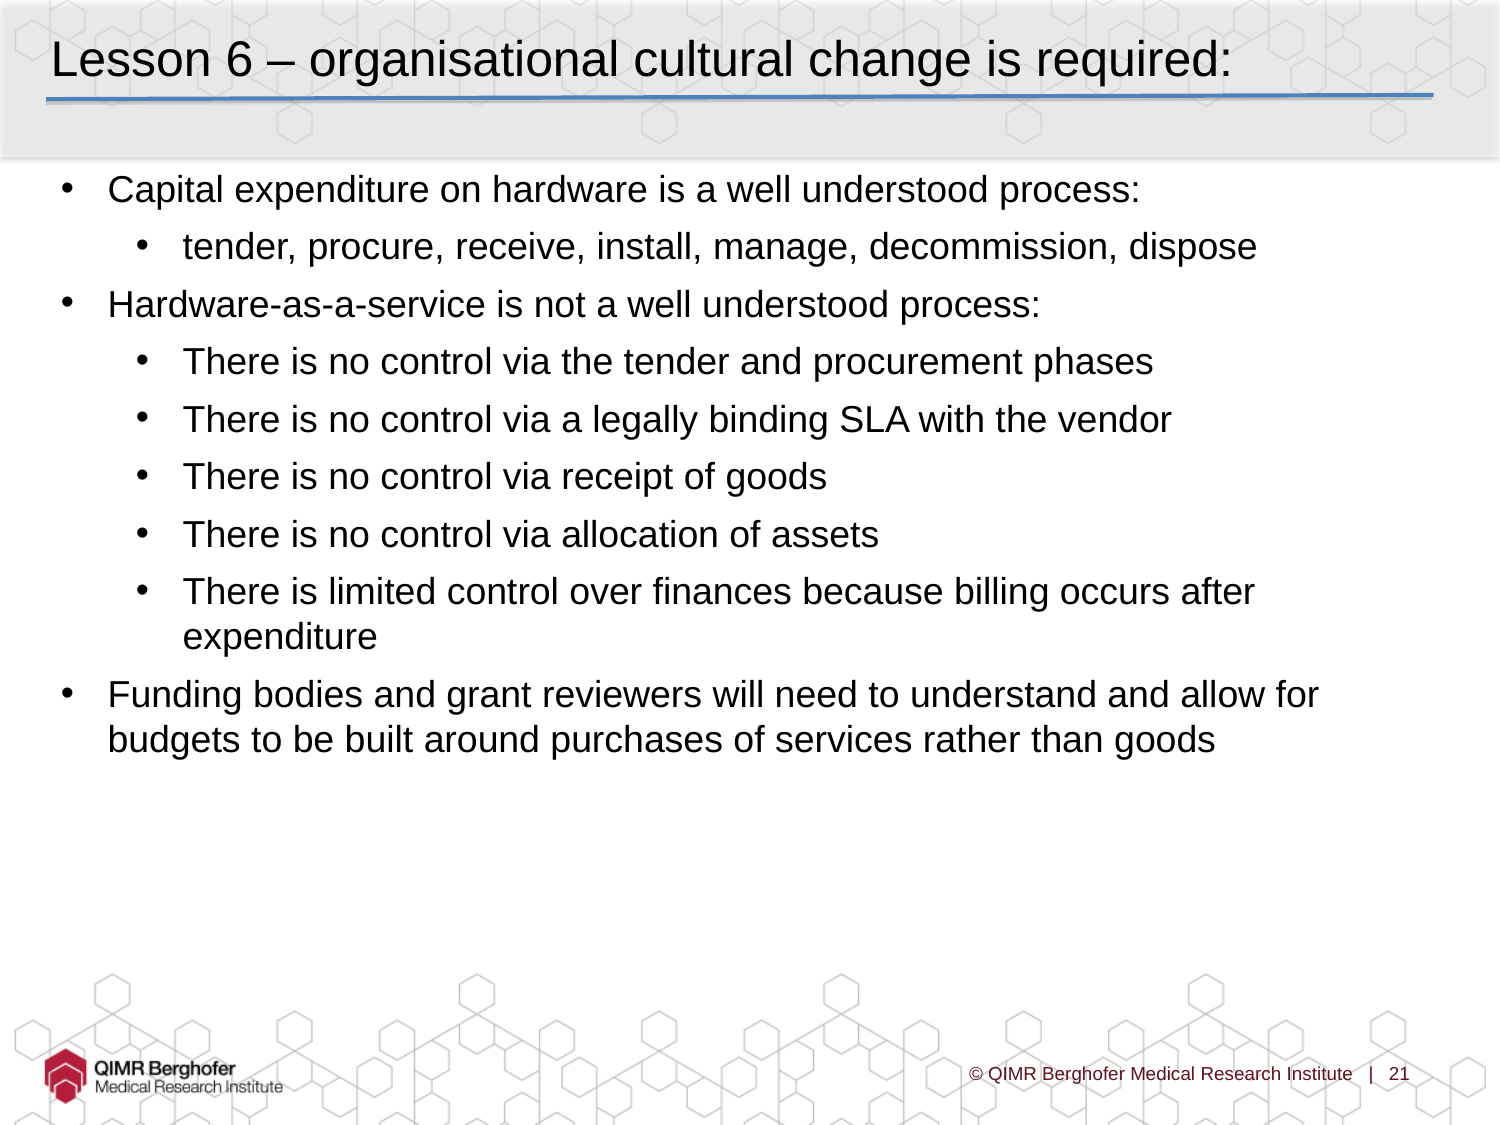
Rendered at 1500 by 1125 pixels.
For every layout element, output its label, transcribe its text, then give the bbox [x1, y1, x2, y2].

text_box Capital expenditure on hardware is a well understood process: tender, procure, receive, install, manage, decommission, dispose Hardware-as-a-service is not a well understood process: There is no control via the tender and procurement phases There is no control via a legally binding SLA with the vendor There is no control via receipt of goods There is no control via allocation of assets There is limited control over finances because billing occurs after expenditure Funding bodies and grant reviewers will need to understand and allow for budgets to be built around purchases of services rather than goods [46, 157, 1434, 768]
text_box Lesson 6 – organisational cultural change is required: [35, 19, 1249, 94]
picture [0, 158, 1500, 1125]
text_box [0, 0, 1500, 158]
footer © QIMR Berghofer Medical Research Institute | 21 [512, 1042, 1425, 1103]
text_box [45, 94, 1434, 100]
